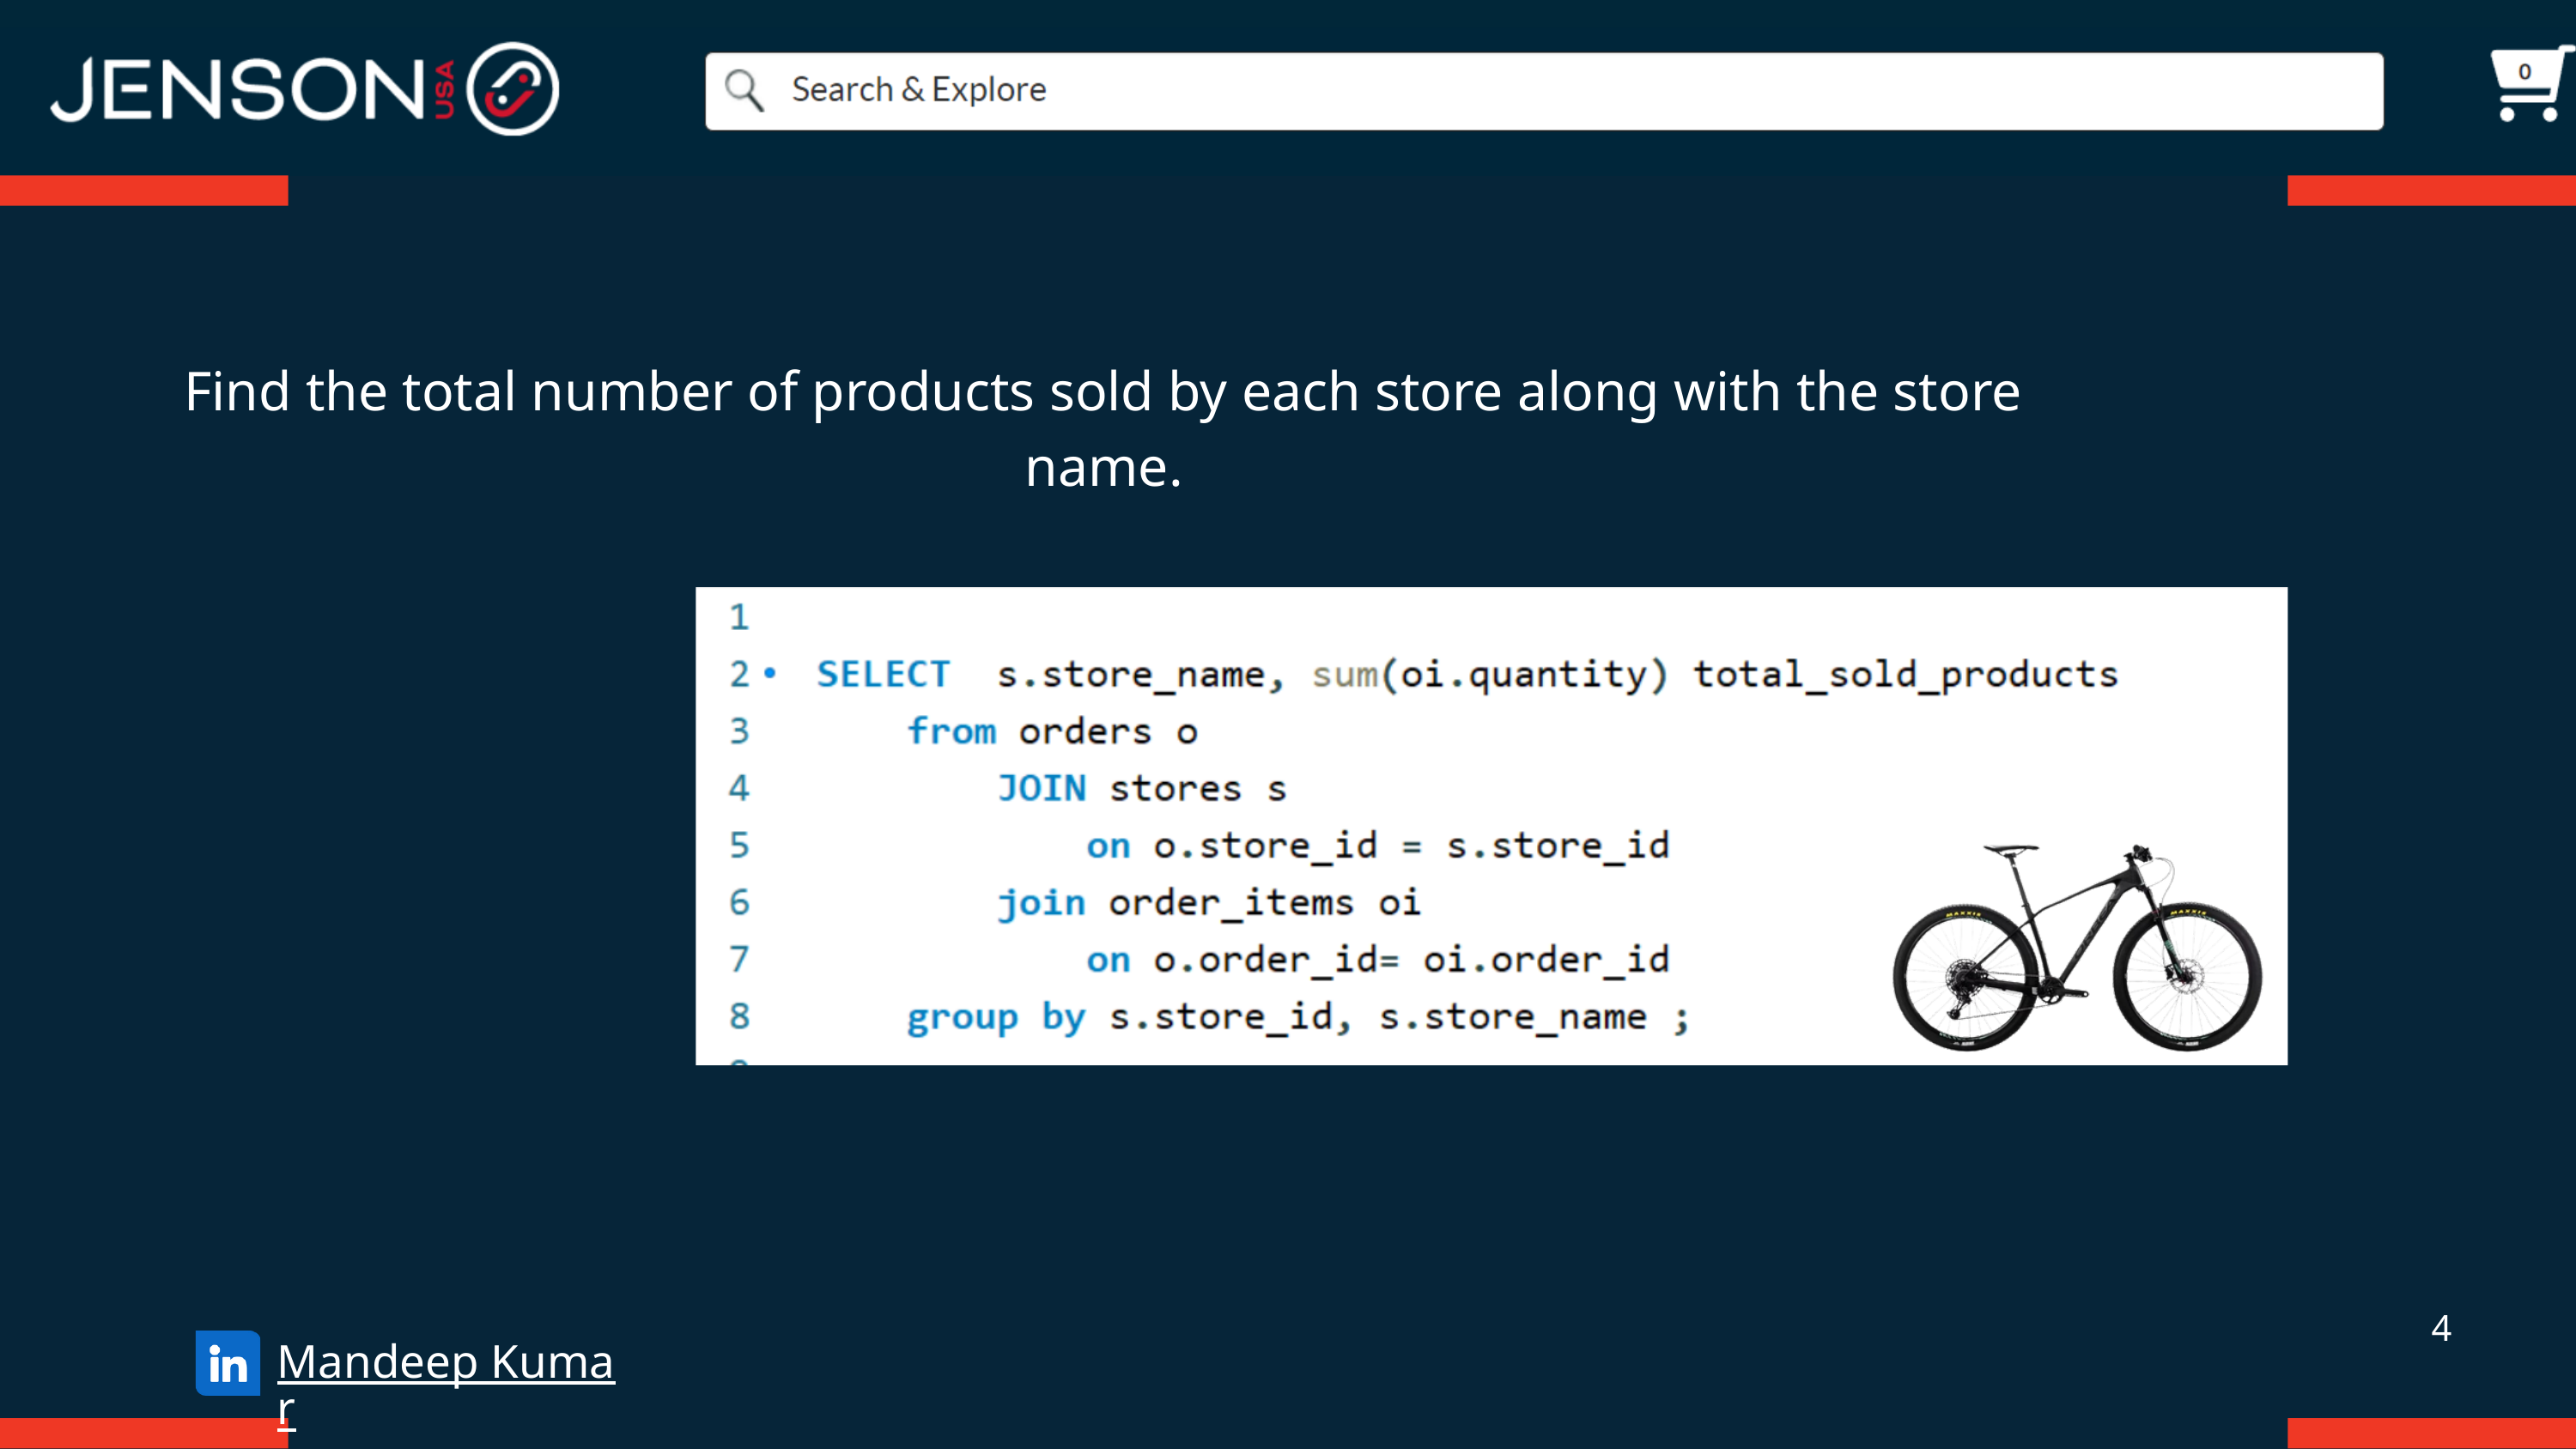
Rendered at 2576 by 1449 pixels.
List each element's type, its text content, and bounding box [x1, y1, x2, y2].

text_box 4 [2431, 1298, 2452, 1349]
text_box [0, 1418, 289, 1449]
text_box Find the total number of products sold by each store along with the store name. [144, 347, 2063, 553]
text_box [195, 1330, 617, 1396]
text_box [0, 0, 2576, 176]
text_box [696, 587, 2288, 1065]
text_box [1868, 828, 2288, 1065]
text_box [2287, 175, 2576, 206]
text_box [0, 175, 289, 206]
text_box [2287, 1418, 2576, 1449]
